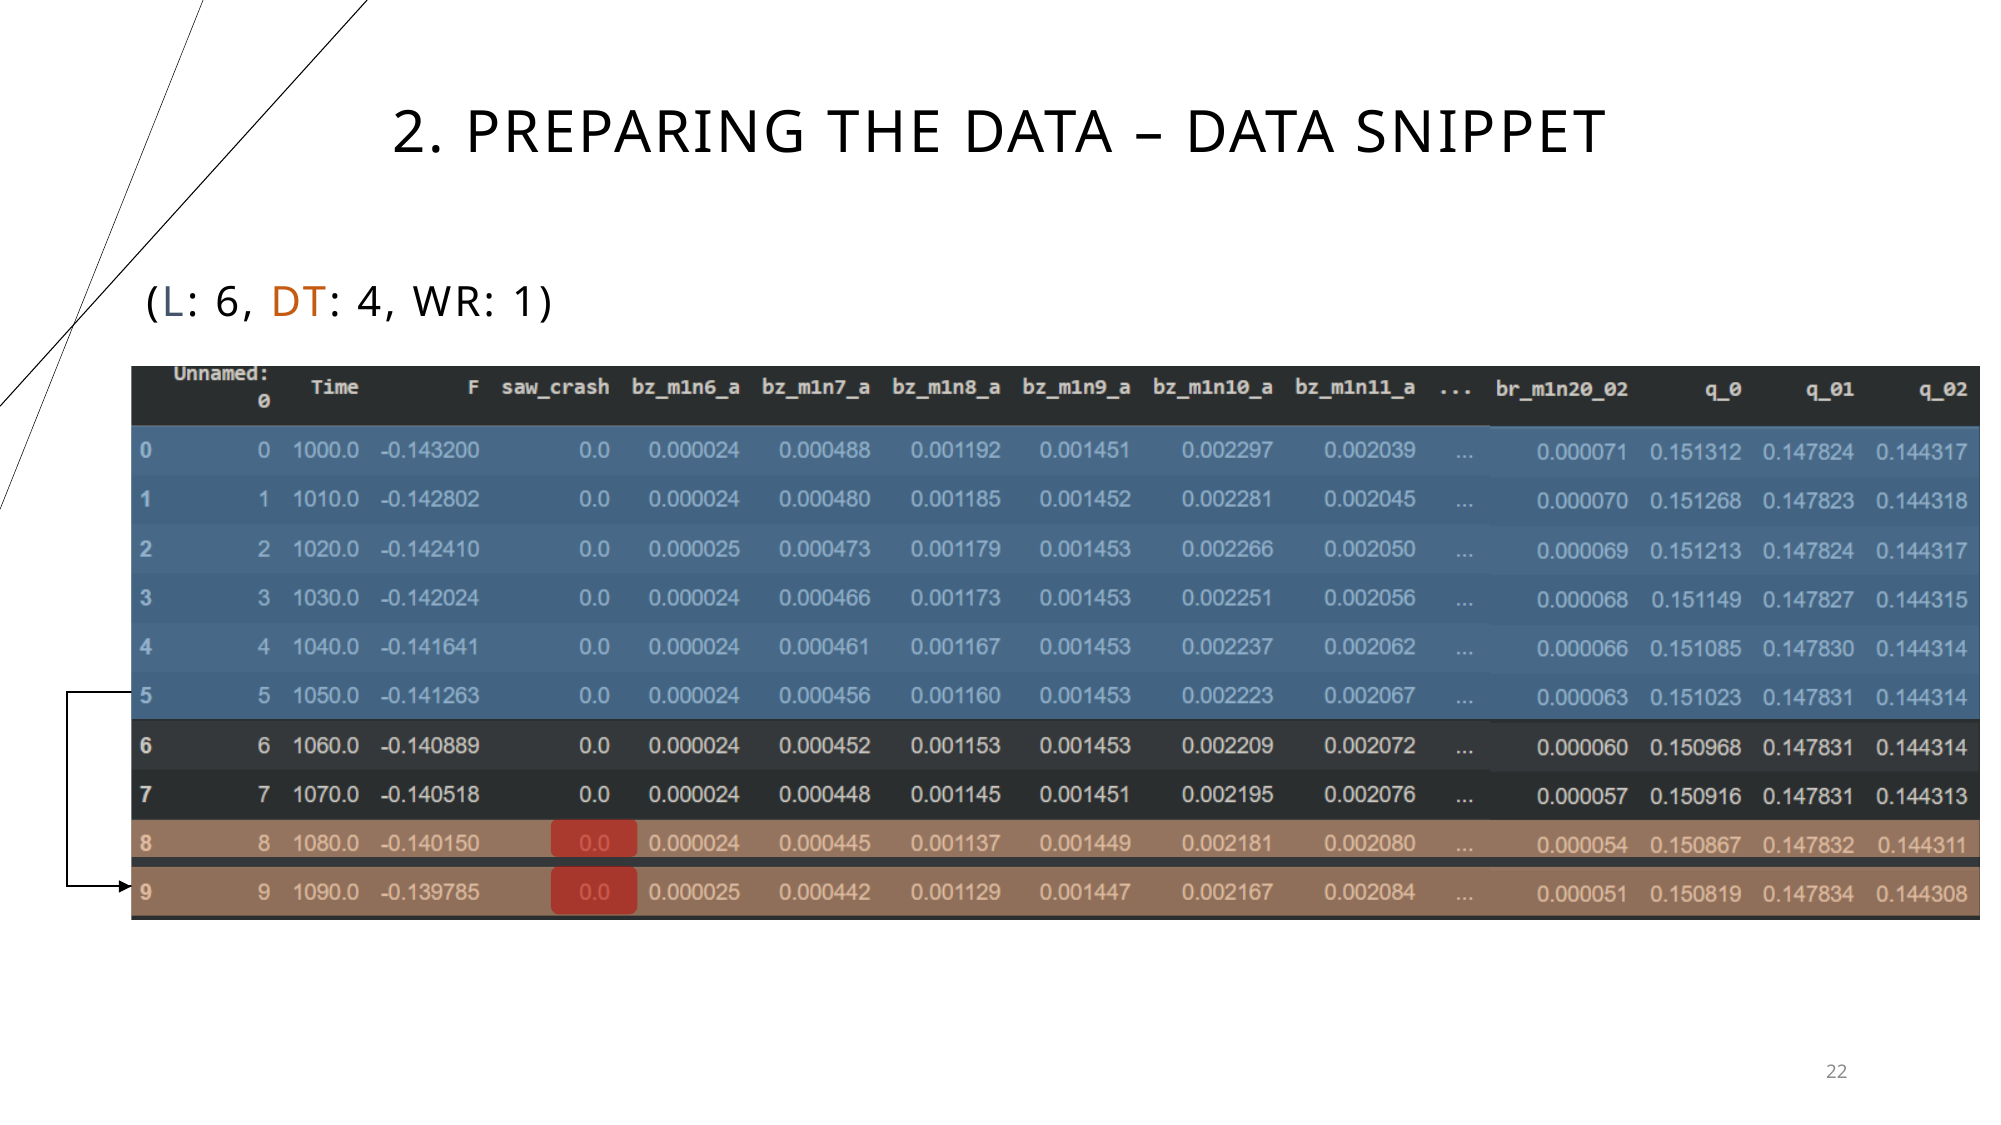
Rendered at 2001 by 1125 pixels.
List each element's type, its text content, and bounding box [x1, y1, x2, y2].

text_box 2. Preparing the data – data snippet [309, 25, 1691, 243]
text_box (L: 6, dt: 4, WR: 1) [131, 256, 685, 333]
slide_number 22 [1412, 1042, 1863, 1103]
text_box [66, 691, 131, 887]
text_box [131, 365, 1980, 920]
